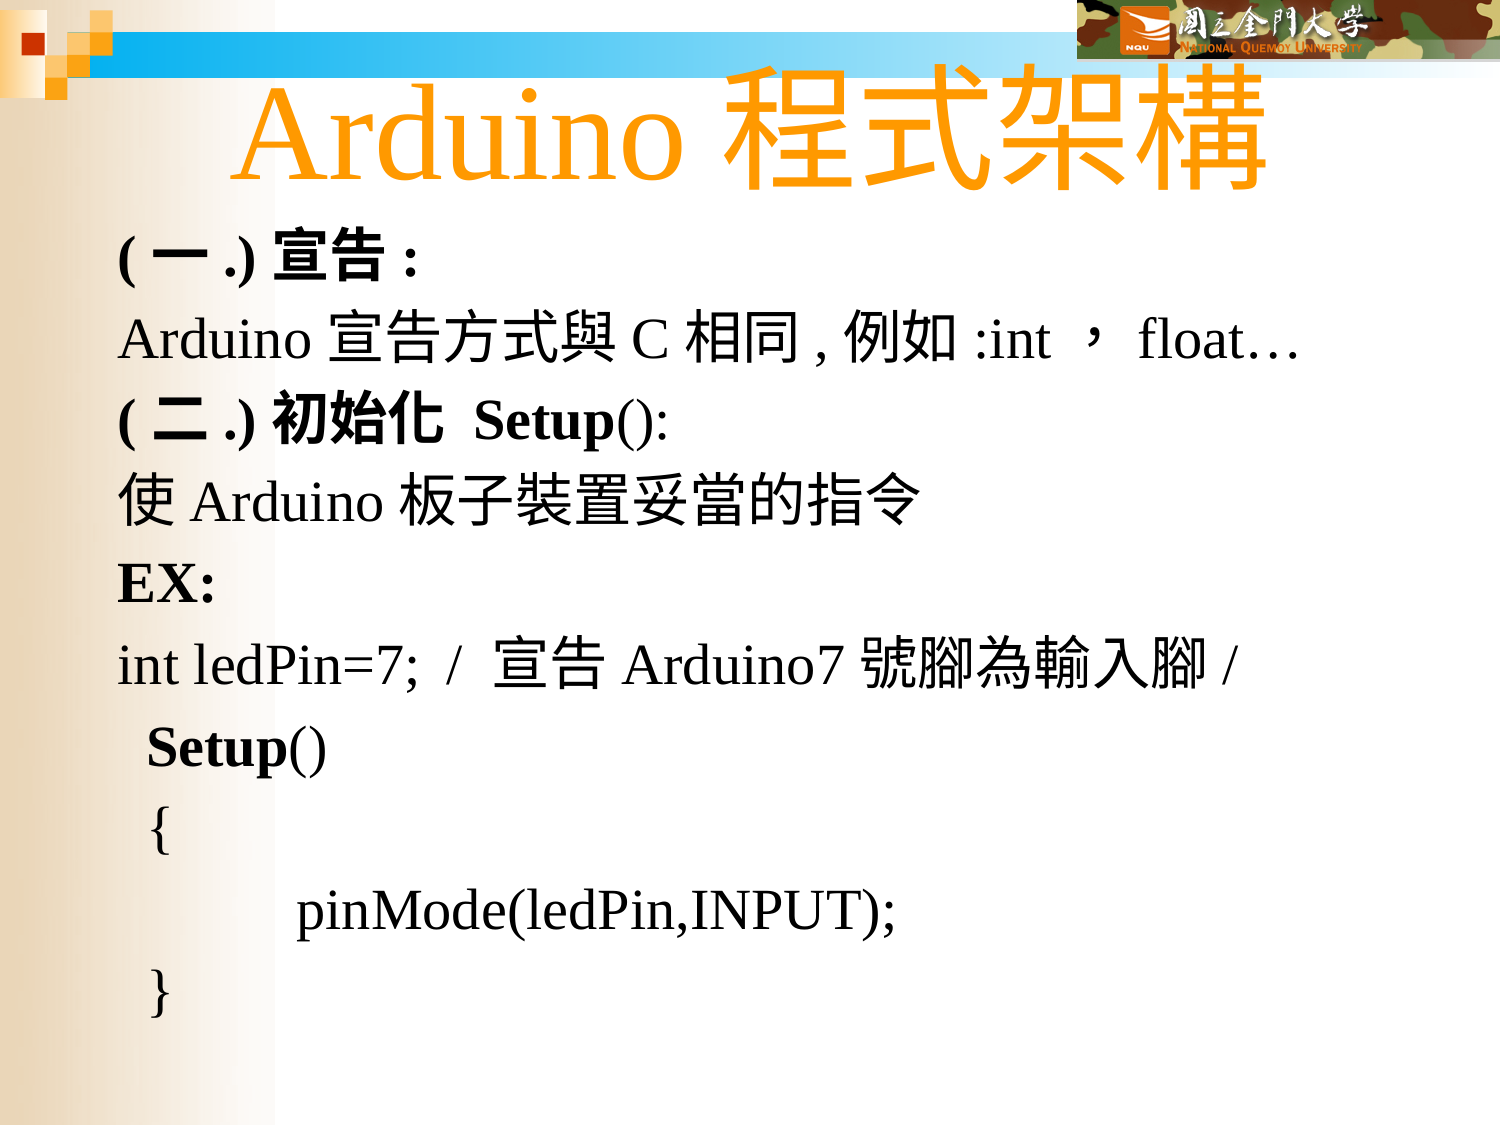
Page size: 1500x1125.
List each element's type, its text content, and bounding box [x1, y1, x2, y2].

title Arduino程式架構 [45, 37, 1455, 213]
list (一.)宣告: Arduino宣告方式與C相同,例如:int，float… (二.)初始化 Setup(): 使Arduino板子裝置妥當的指令 EX: int ledPin=7; / 宣告Arduino7號腳為輸入腳/ Setup() { pinMode(ledPin,INPUT); } [75, 210, 1425, 1038]
picture [1077, 0, 1500, 62]
